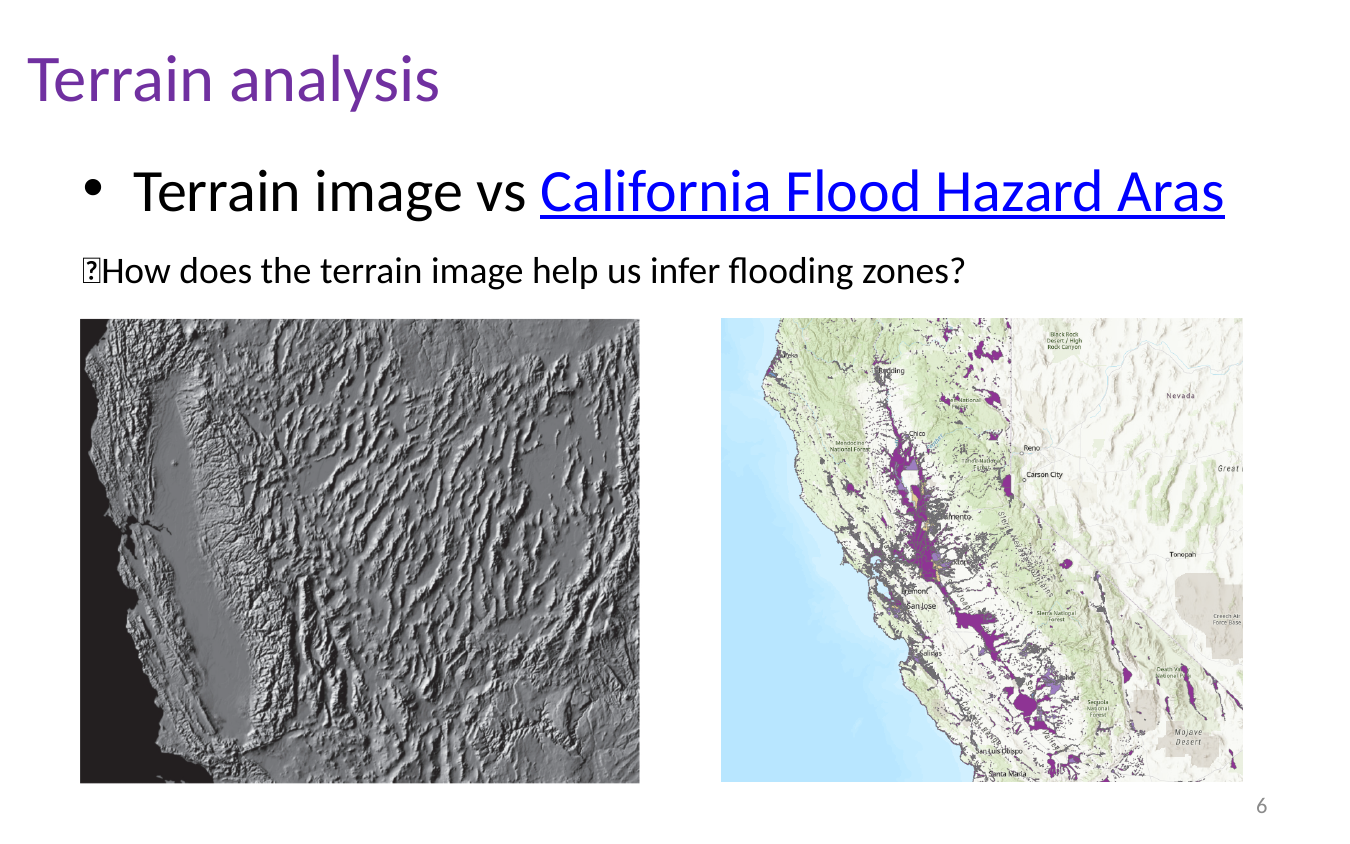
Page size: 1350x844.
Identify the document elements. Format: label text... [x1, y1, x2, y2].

text_box Terrain analysis [12, 4, 1338, 146]
slide_number 6 [967, 782, 1283, 827]
picture [721, 318, 1244, 783]
text_box 🤔How does the terrain image help us infer flooding zones? [67, 238, 1045, 299]
picture [67, 308, 648, 792]
list Terrain image vs California Flood Hazard Aras [67, 146, 1283, 242]
